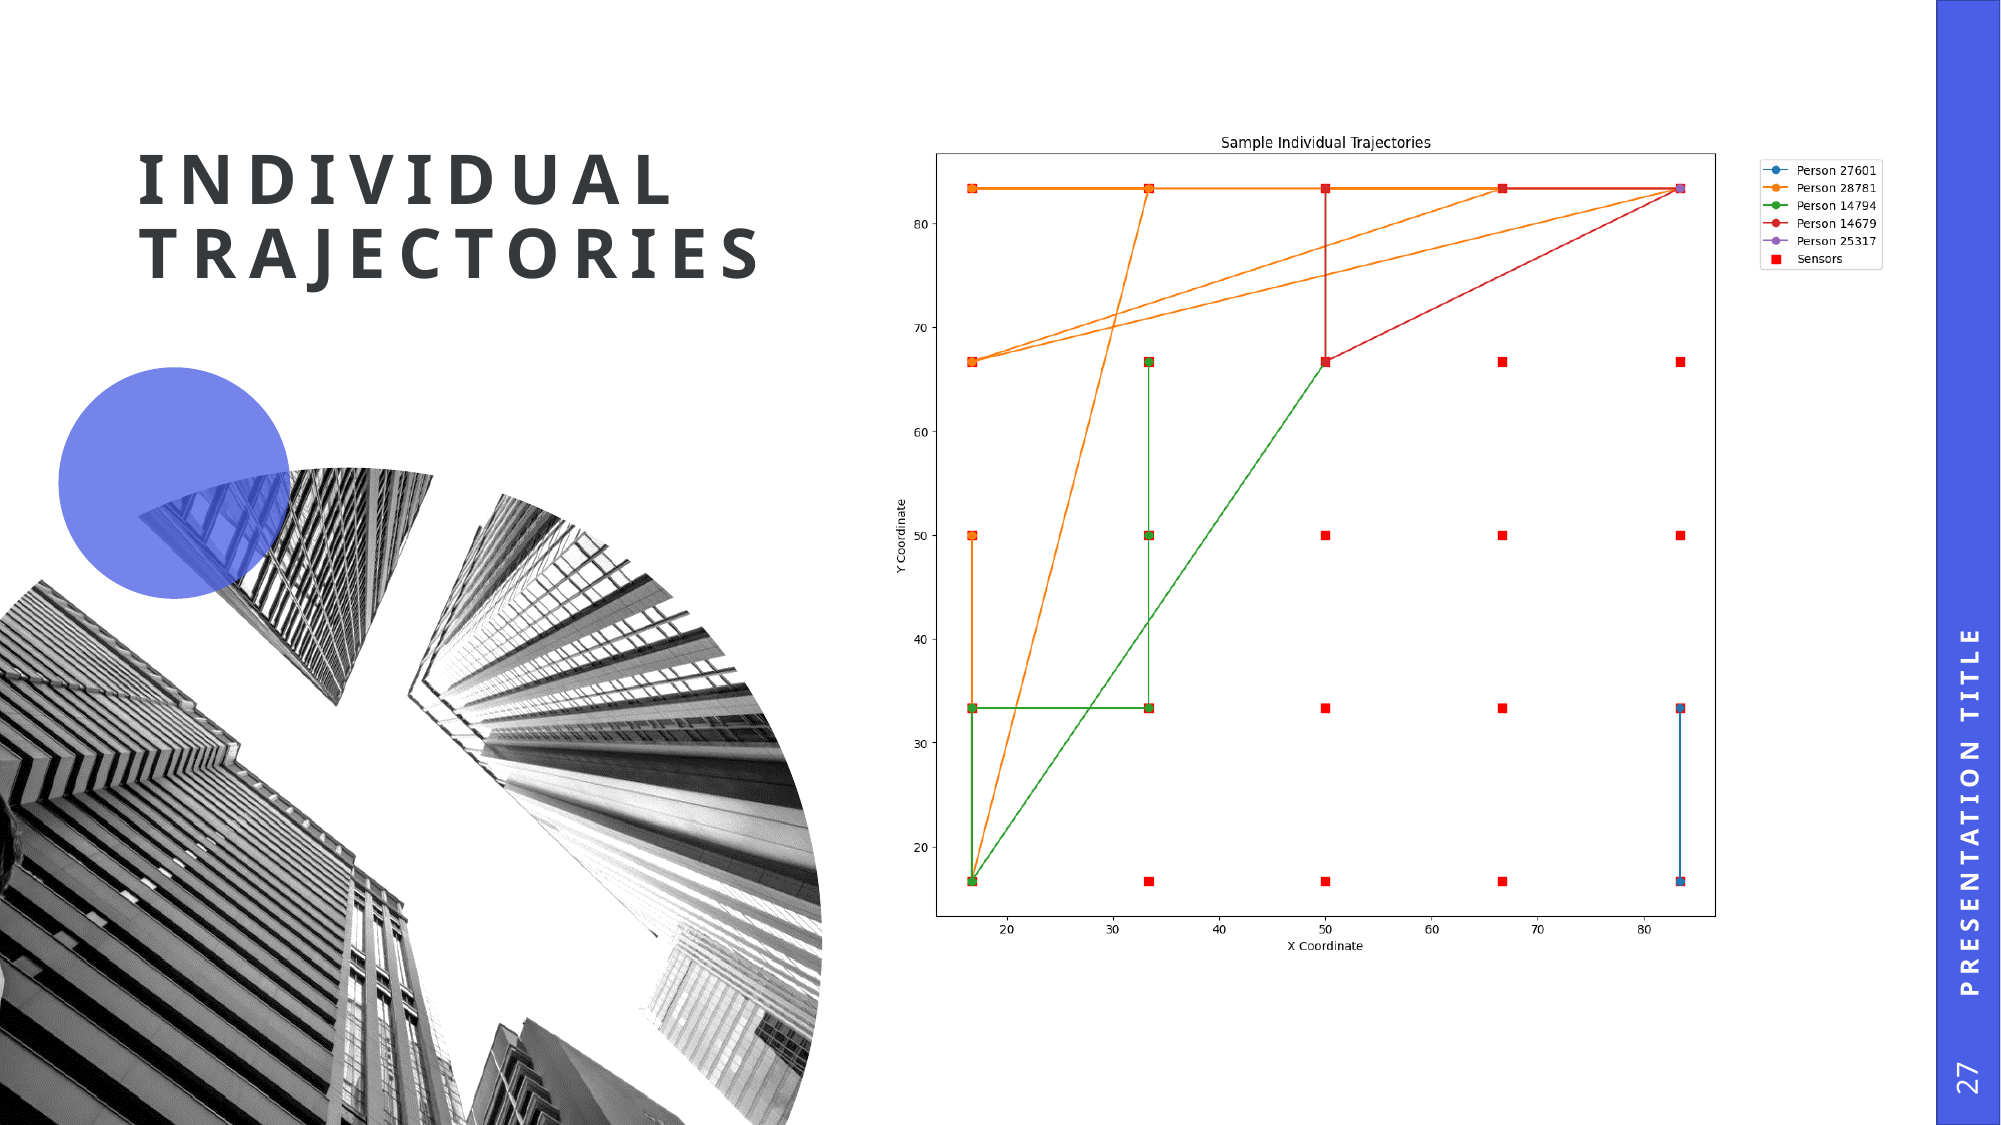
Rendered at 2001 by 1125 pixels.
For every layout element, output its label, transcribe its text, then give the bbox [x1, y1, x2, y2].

footer Presentation Title [1937, 0, 2000, 1032]
slide_number 27 [1937, 1032, 2000, 1125]
title Individual Trajectories [138, 145, 888, 454]
picture [0, 467, 823, 1125]
picture [888, 127, 1889, 960]
